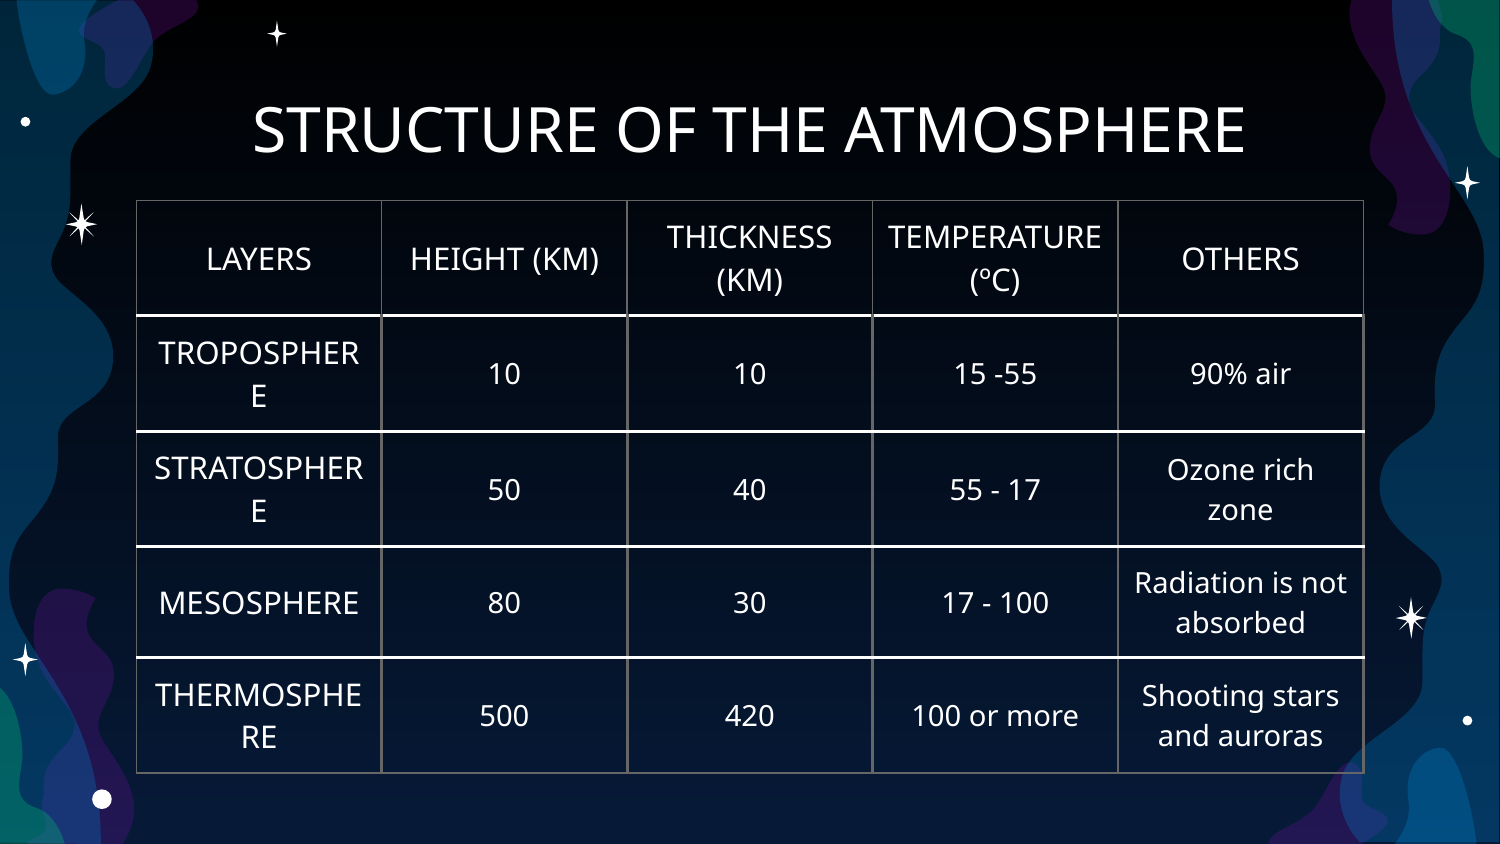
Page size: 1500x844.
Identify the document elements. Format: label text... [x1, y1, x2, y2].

table_cell 500 [383, 659, 626, 772]
table_cell Radiation is not absorbed [1119, 548, 1362, 656]
table_cell 40 [629, 433, 871, 545]
table_cell 55 - 17 [874, 433, 1117, 545]
table_cell 420 [629, 659, 871, 772]
table_cell TROPOSPHERE [137, 317, 380, 430]
table_cell 15 -55 [874, 317, 1117, 430]
title STRUCTURE OF THE ATMOSPHERE [117, 74, 1383, 169]
table_header LAYERS [137, 201, 381, 314]
table_cell Ozone rich zone [1119, 433, 1362, 545]
table_cell 30 [629, 548, 871, 656]
table_header OTHERS [1119, 201, 1363, 314]
table_cell 10 [629, 317, 871, 430]
table_cell MESOSPHERE [137, 548, 380, 656]
table_cell 50 [383, 433, 626, 545]
table_header HEIGHT (KM) [382, 201, 626, 314]
table_cell 90% air [1119, 317, 1362, 430]
table_header TEMPERATURE (ºC) [873, 201, 1117, 314]
table_cell Shooting stars and auroras [1119, 659, 1362, 772]
table_cell THERMOSPHERE [137, 659, 380, 772]
table_cell 100 or more [874, 659, 1117, 772]
table_header THICKNESS (KM) [628, 201, 872, 314]
table_cell 10 [383, 317, 626, 430]
table_cell STRATOSPHERE [137, 433, 380, 545]
table_cell 80 [383, 548, 626, 656]
table_cell 17 - 100 [874, 548, 1117, 656]
